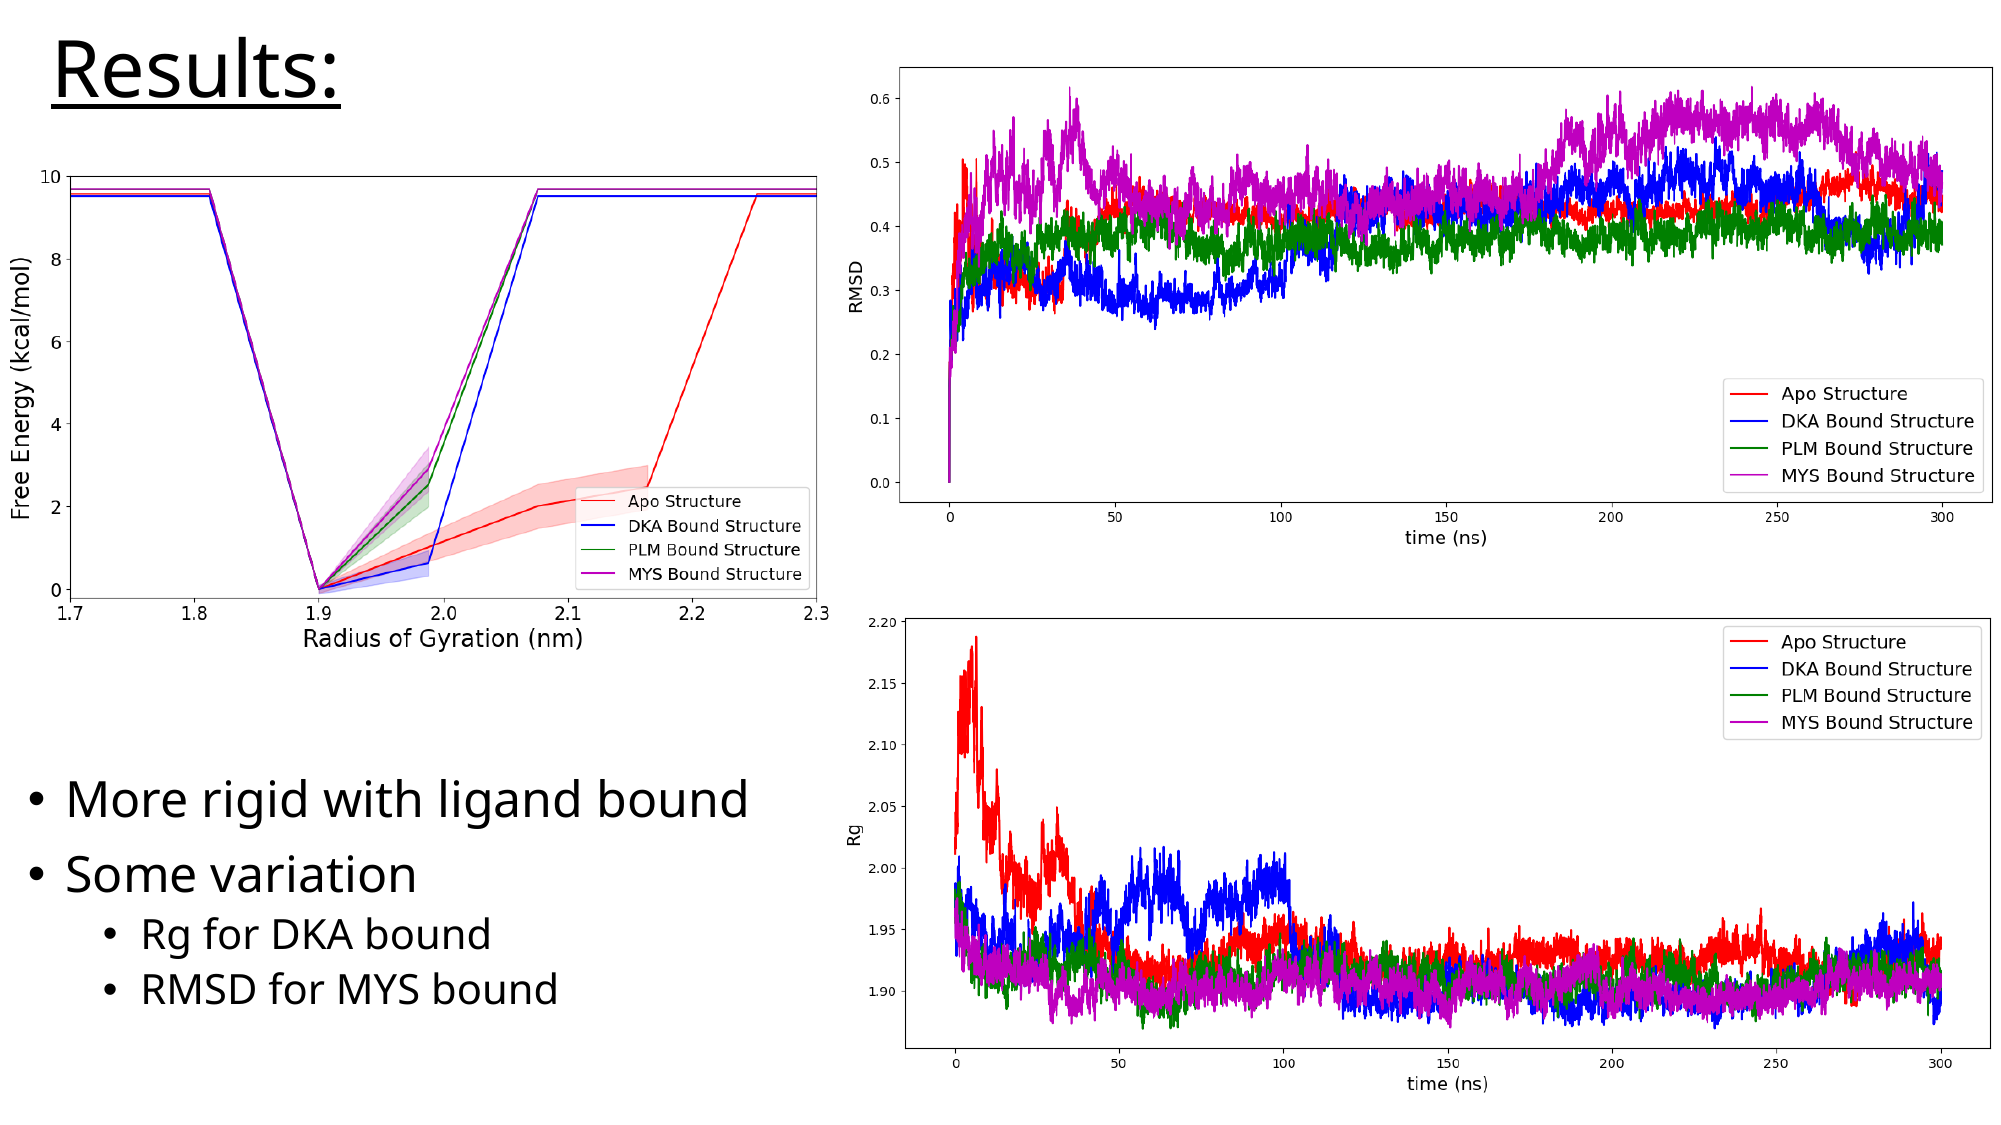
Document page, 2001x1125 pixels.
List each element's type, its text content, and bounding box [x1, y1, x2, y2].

picture [1, 57, 2000, 1103]
title Results: [36, 20, 1618, 124]
list More rigid with ligand bound Some variation Rg for DKA bound RMSD for MYS bound [12, 766, 834, 1083]
